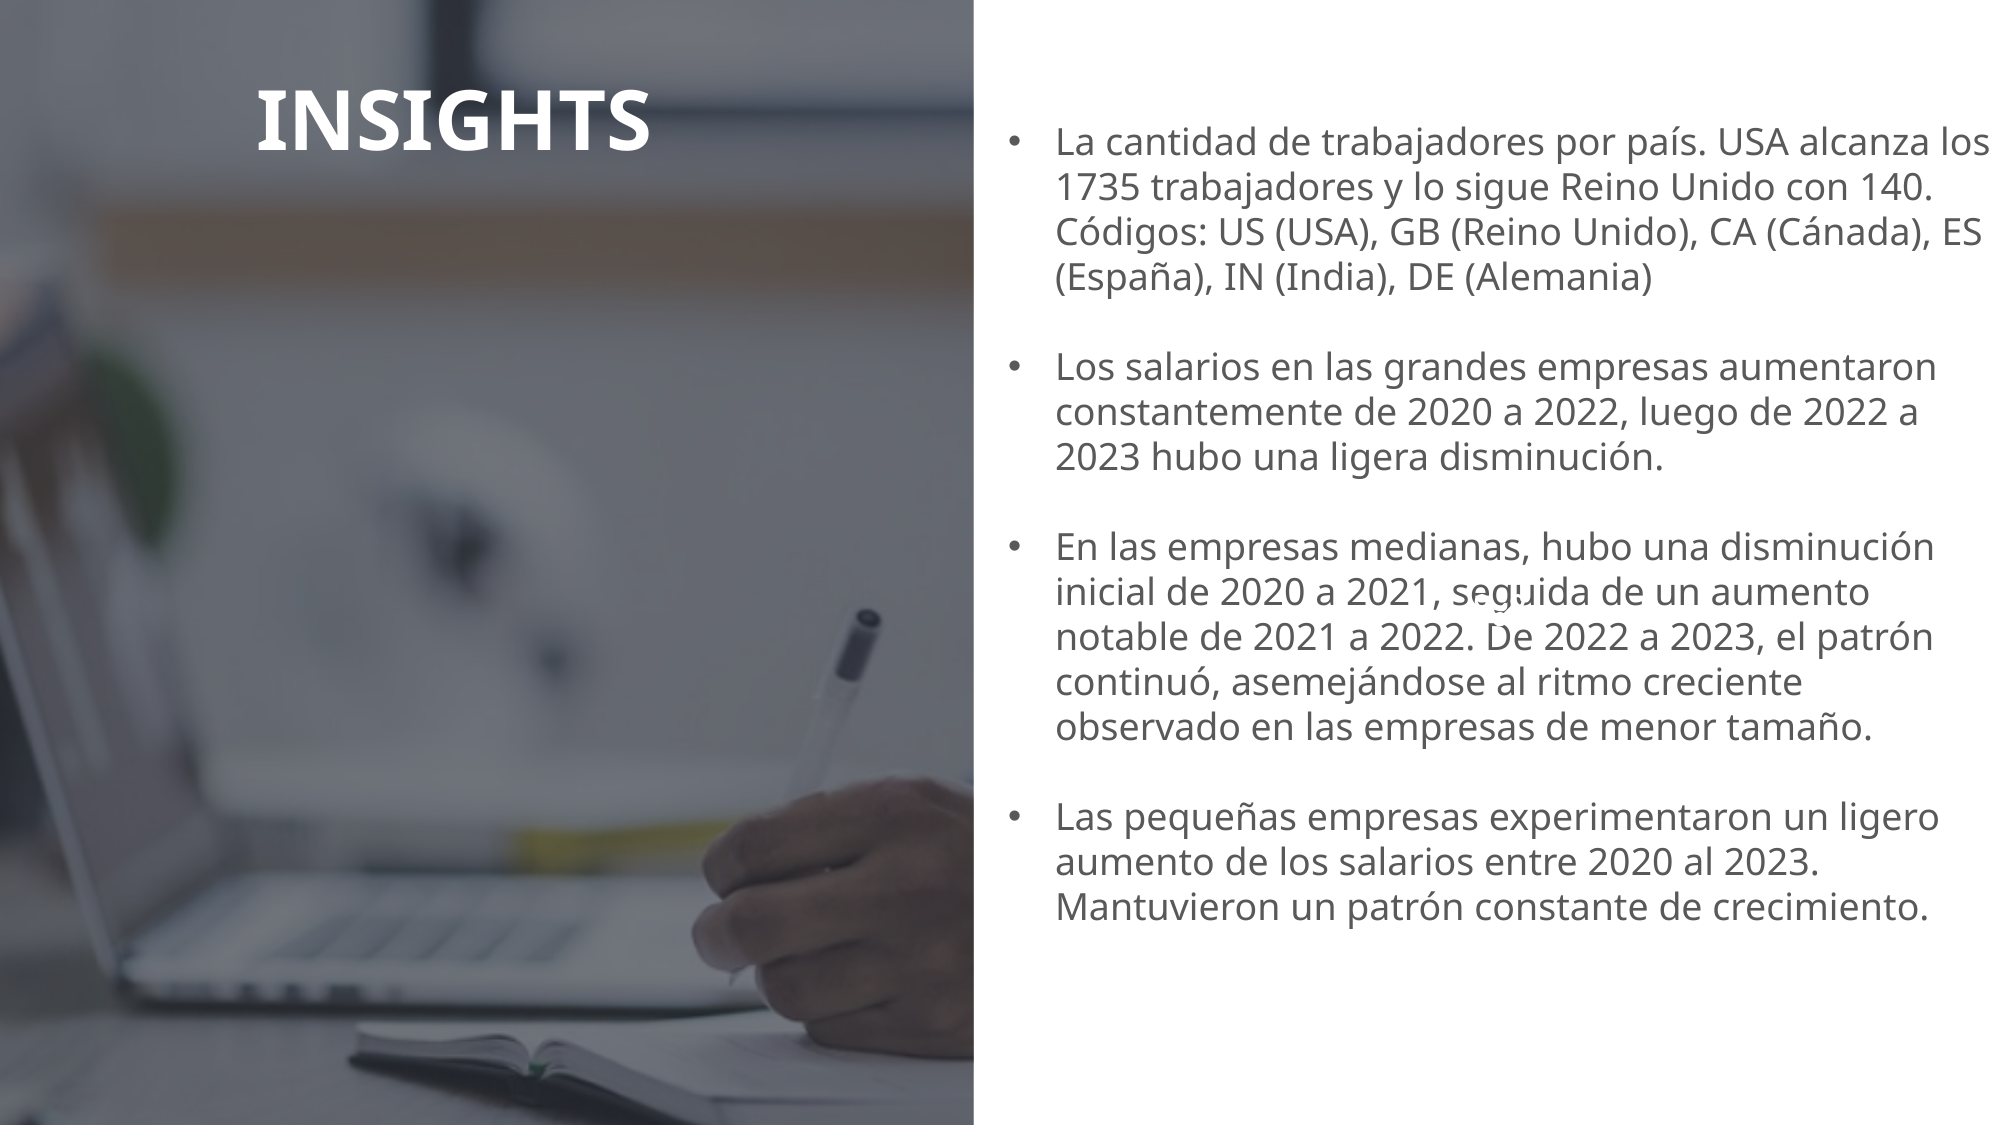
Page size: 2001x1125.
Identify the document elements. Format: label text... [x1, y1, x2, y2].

title Diapositiva 10 [975, 59, 1863, 278]
picture [0, 0, 974, 1125]
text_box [1456, 594, 1525, 627]
text_box La cantidad de trabajadores por país. USA alcanza los 1735 trabajadores y lo sigue Reino Unido con 140. Códigos: US (USA), GB (Reino Unido), CA (Cánada), ES (España), IN (India), DE (Alemania) Los salarios en las grandes empresas aumentaron constantemente de 2020 a 2022, luego de 2022 a 2023 hubo una ligera disminución. En las empresas medianas, hubo una disminución inicial de 2020 a 2021, seguida de un aumento notable de 2021 a 2022. De 2022 a 2023, el patrón continuó, asemejándose al ritmo creciente observado en las empresas de menor tamaño. Las pequeñas empresas experimentaron un ligero aumento de los salarios entre 2020 al 2023. Mantuvieron un patrón constante de crecimiento. [1008, 117, 1994, 973]
